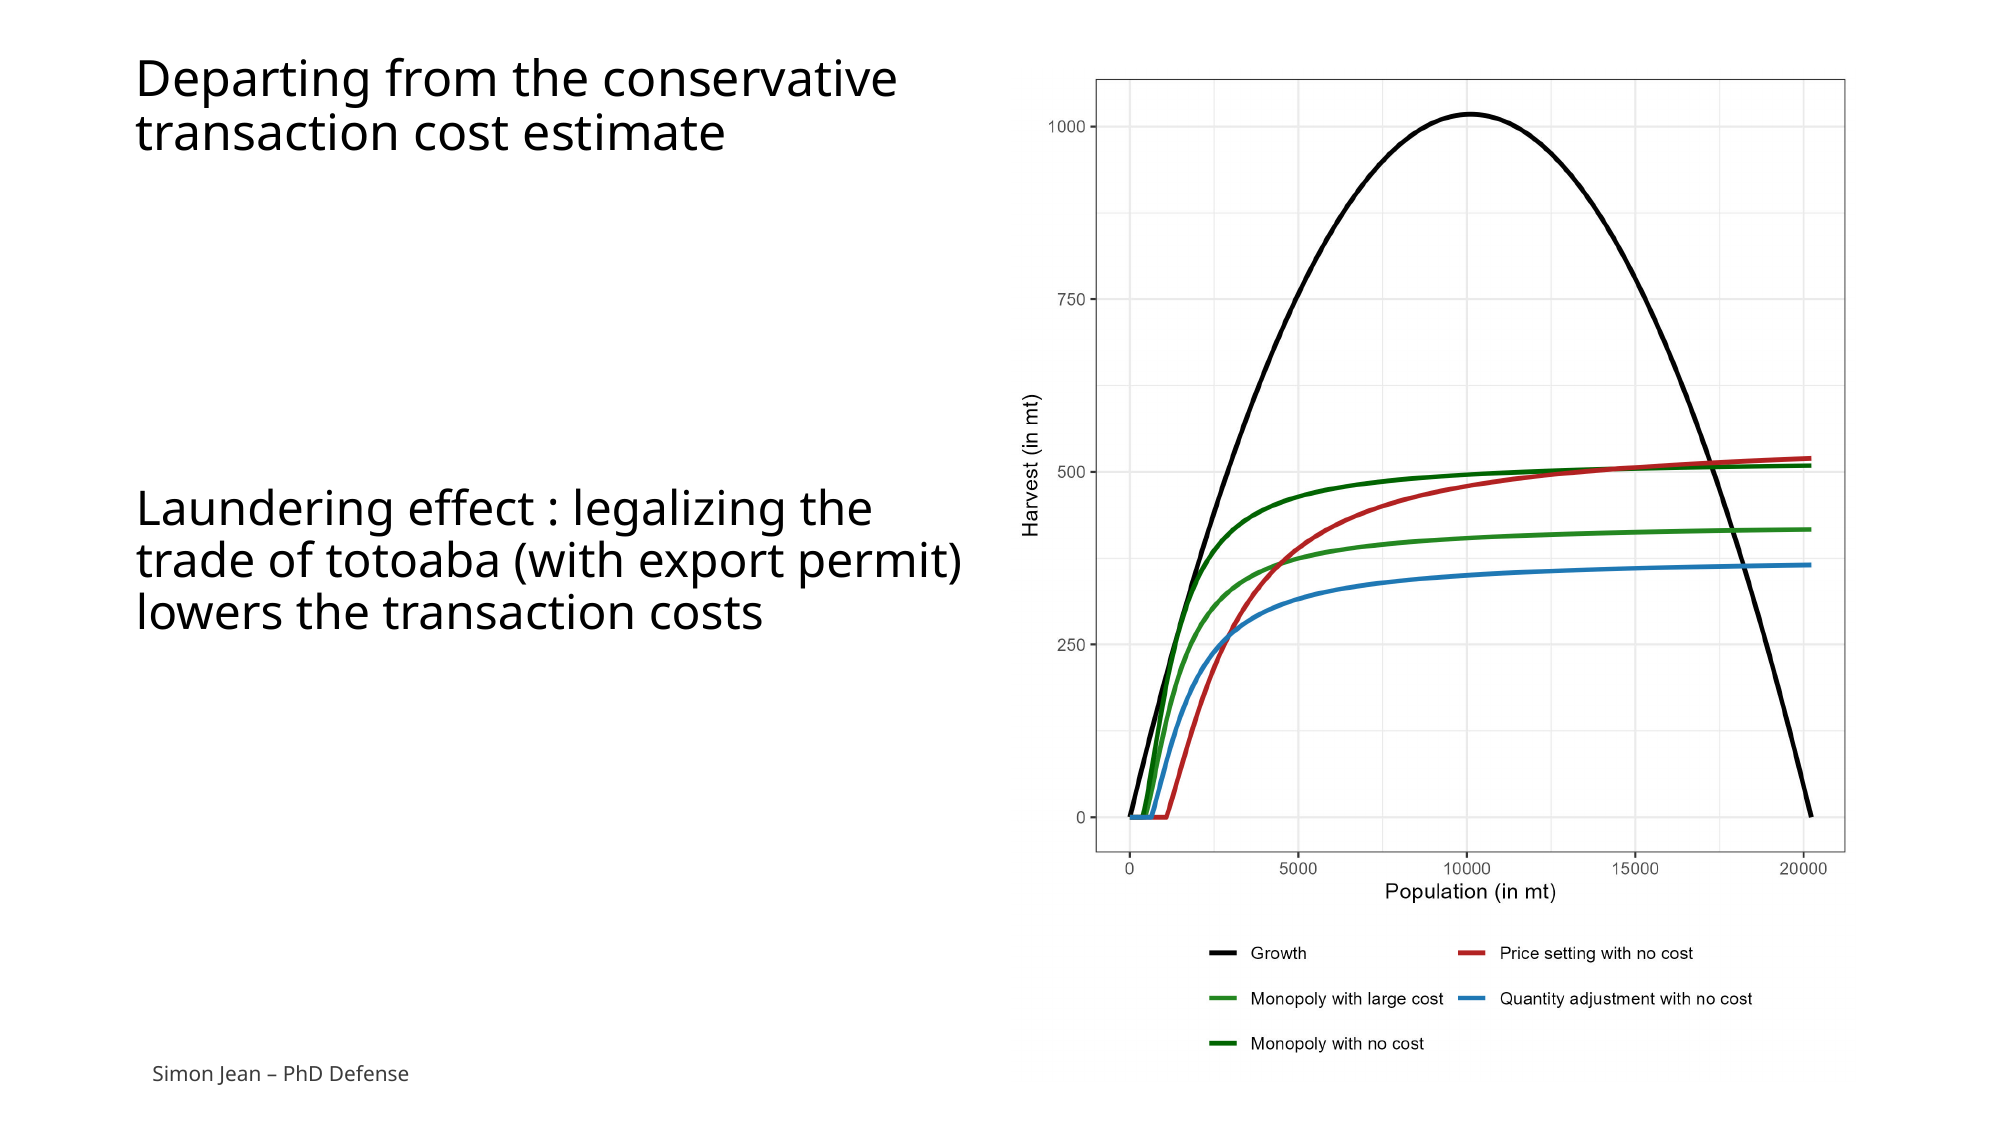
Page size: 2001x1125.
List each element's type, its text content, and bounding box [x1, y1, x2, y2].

slide_number Simon Jean – PhD Defense [137, 1042, 588, 1103]
picture [1010, 68, 1856, 1083]
title Departing from the conservative transaction cost estimate [120, 59, 1846, 155]
list Laundering effect : legalizing the trade of totoaba (with export permit) lowers the transaction costs [120, 476, 1001, 649]
